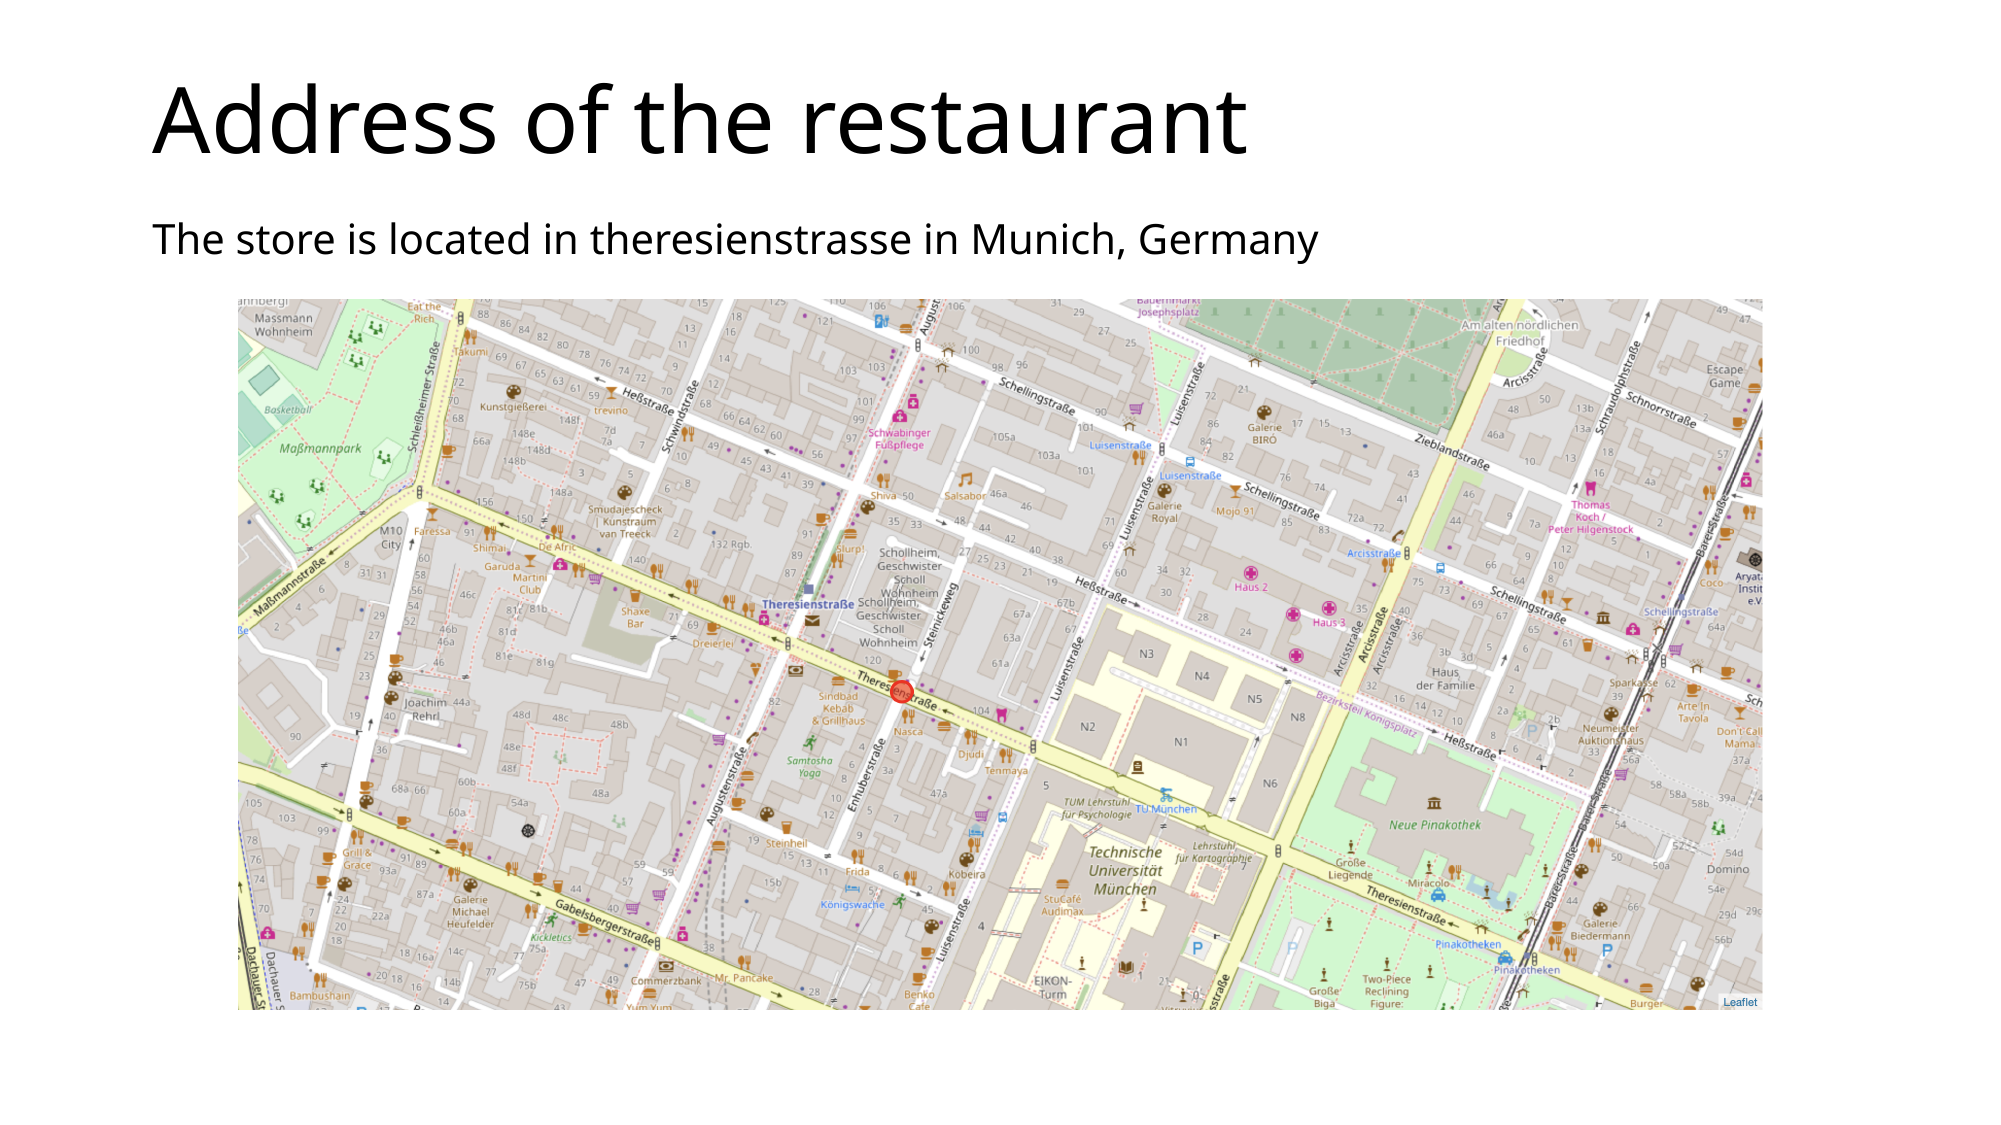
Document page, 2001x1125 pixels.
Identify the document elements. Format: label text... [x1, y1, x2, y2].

title Address of the restaurant The store is located in theresienstrasse in Munich, Germany [137, 59, 1863, 278]
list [237, 299, 1763, 1014]
